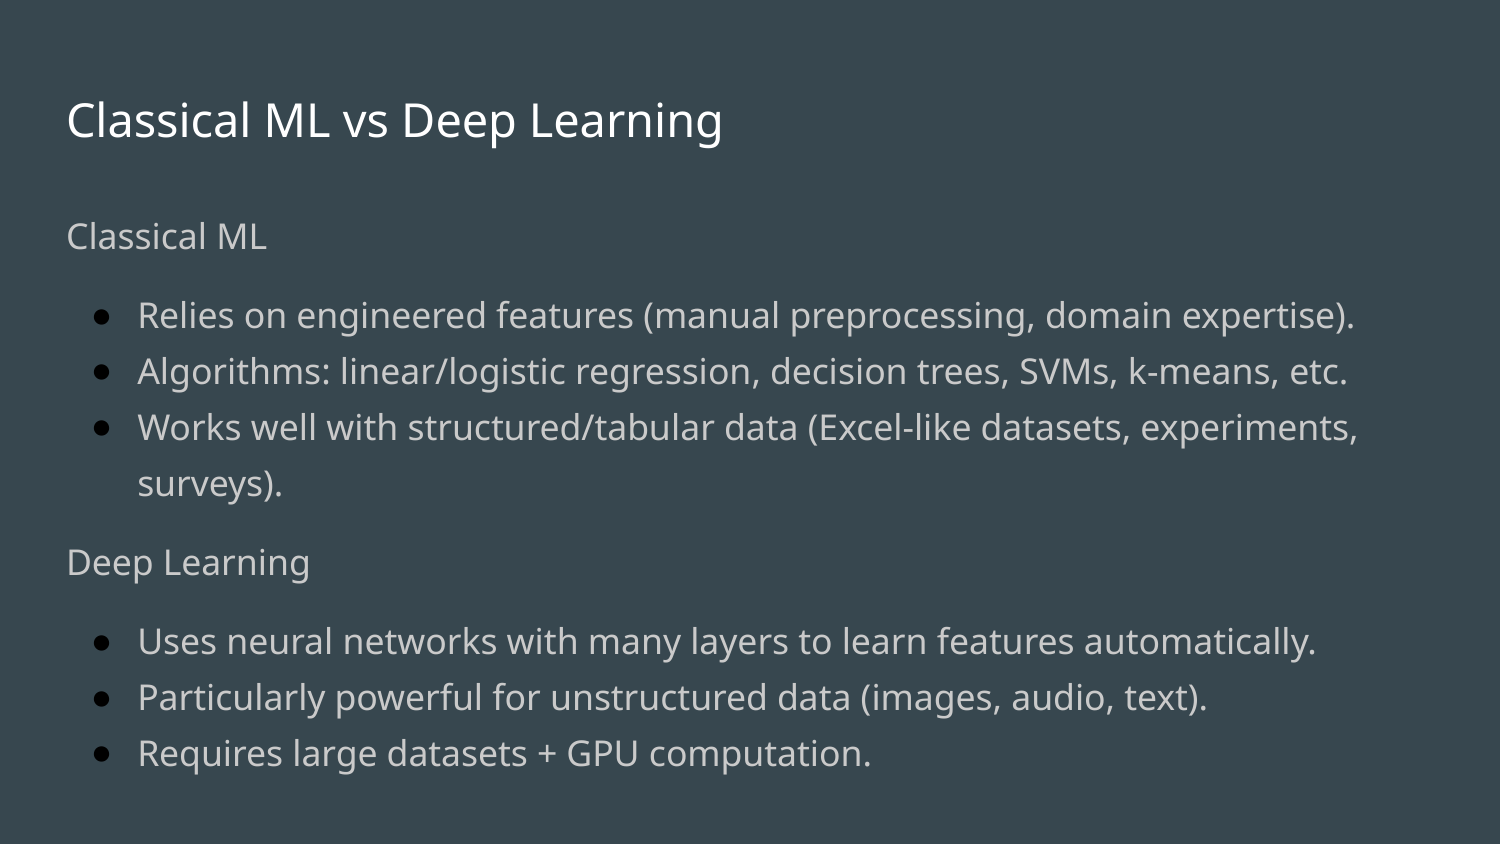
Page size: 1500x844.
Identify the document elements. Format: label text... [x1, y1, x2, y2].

list Classical ML Relies on engineered features (manual preprocessing, domain expertise). Algorithms: linear/logistic regression, decision trees, SVMs, k-means, etc. Works well with structured/tabular data (Excel-like datasets, experiments, surveys). Deep Learning Uses neural networks with many layers to learn features automatically. Particularly powerful for unstructured data (images, audio, text). Requires large datasets + GPU computation. [51, 189, 1449, 793]
title Classical ML vs Deep Learning [51, 72, 1449, 167]
